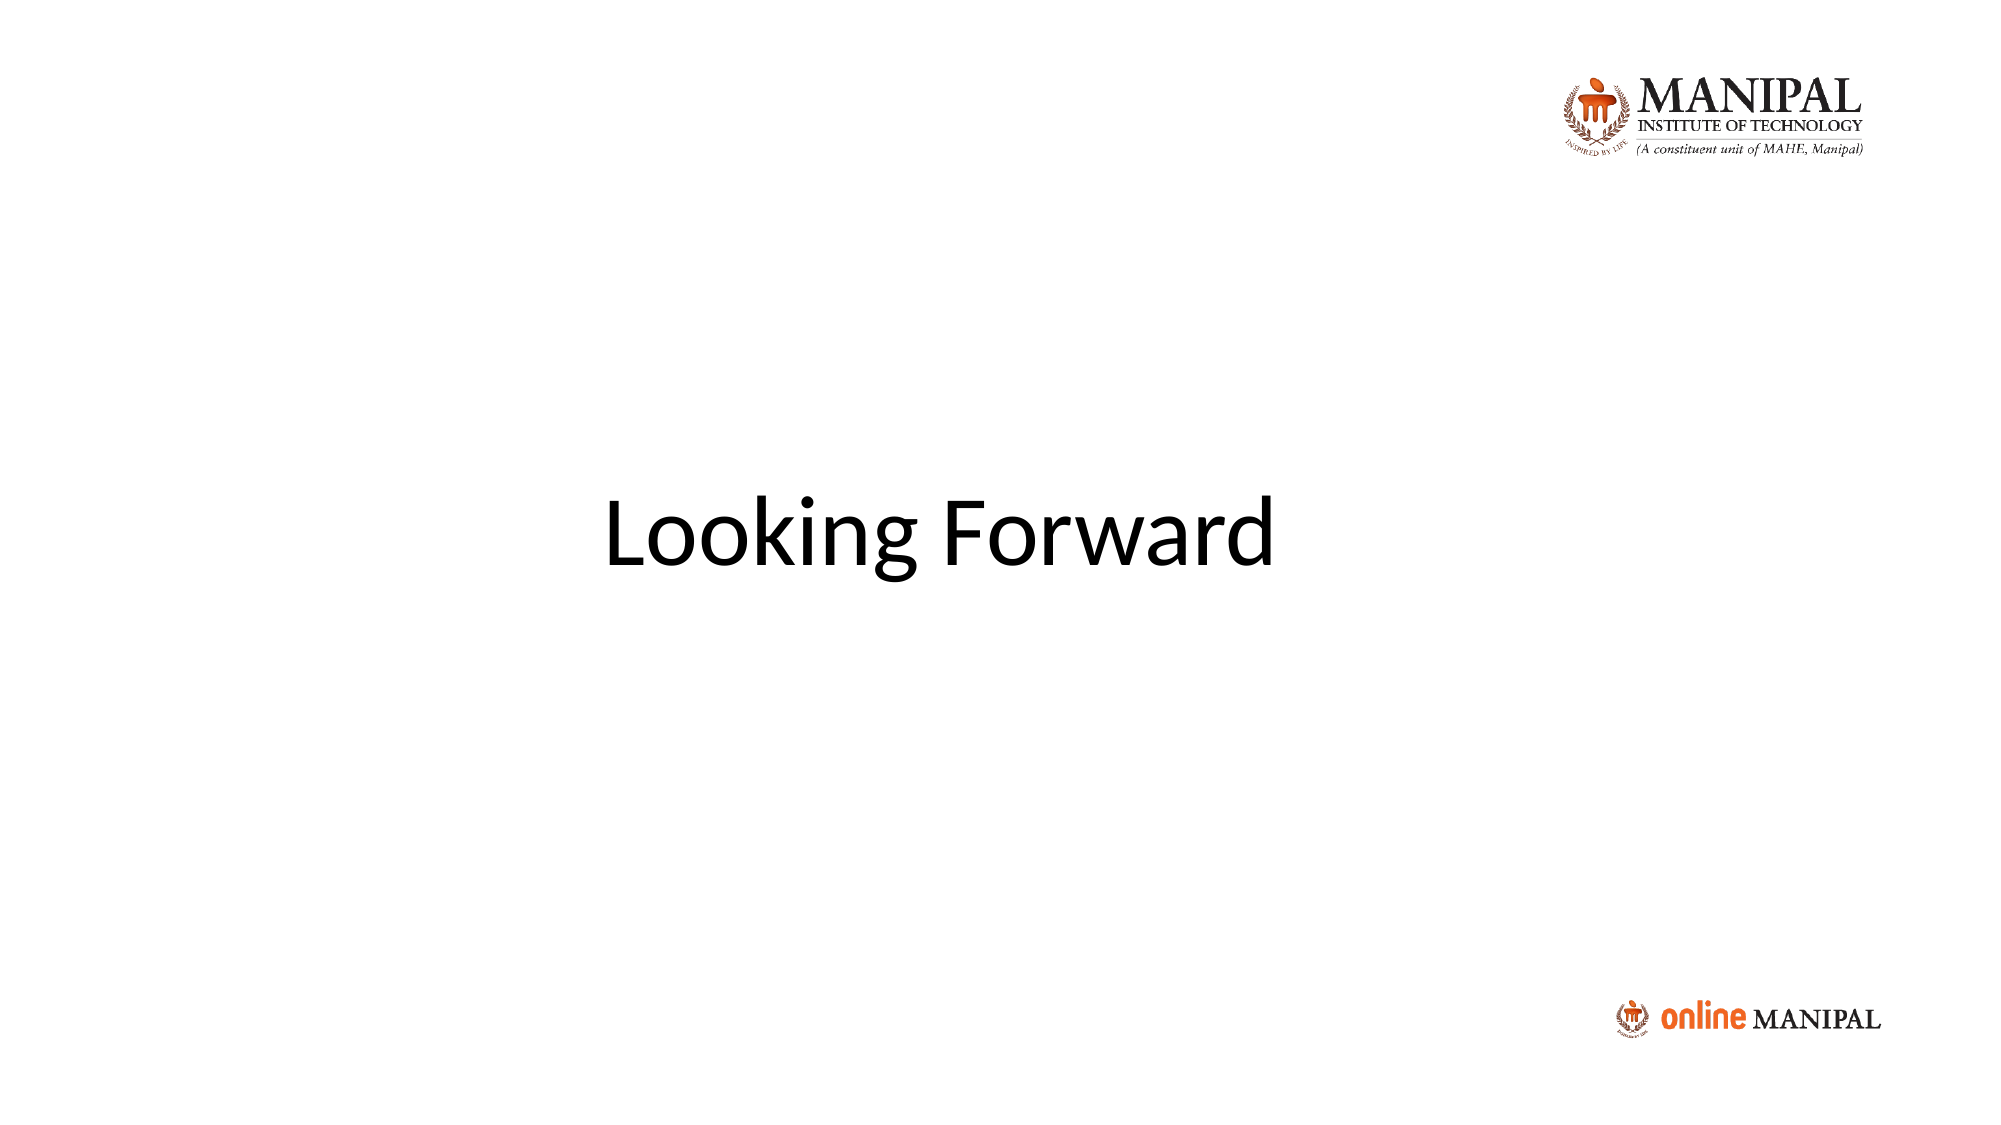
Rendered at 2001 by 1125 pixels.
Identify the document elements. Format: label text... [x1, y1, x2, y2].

picture [1599, 966, 1900, 1073]
picture [1545, 57, 1878, 175]
text_box Looking Forward [589, 458, 1503, 594]
